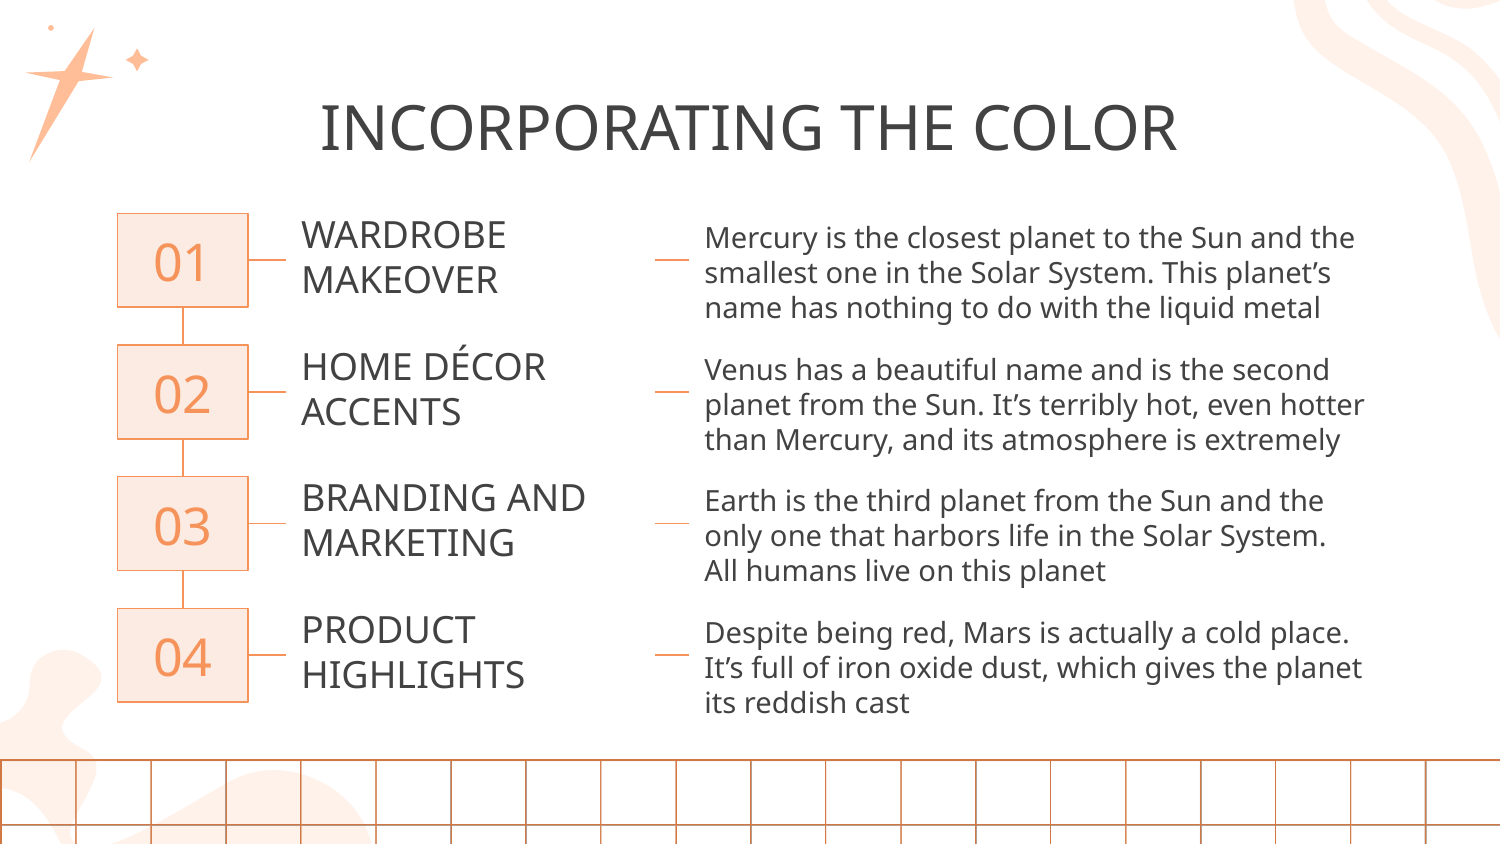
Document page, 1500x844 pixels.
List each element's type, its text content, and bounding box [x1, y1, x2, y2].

text_box BRANDING AND MARKETING [286, 467, 656, 580]
title INCORPORATING THE COLOR [118, 72, 1382, 167]
text_box 02 [117, 344, 248, 439]
text_box 04 [117, 608, 248, 703]
subtitle Mercury is the closest planet to the Sun and the smallest one in the Solar System. This planet’s name has nothing to do with the liquid metal [689, 204, 1382, 317]
picture [0, 759, 1500, 844]
text_box 03 [117, 476, 248, 571]
subtitle Earth is the third planet from the Sun and the only one that harbors life in the Solar System. All humans live on this planet [689, 467, 1382, 580]
subtitle Despite being red, Mars is actually a cold place. It’s full of iron oxide dust, which gives the planet its reddish cast [689, 599, 1382, 712]
text_box 01 [117, 213, 248, 308]
text_box WARDROBE MAKEOVER [286, 204, 656, 317]
text_box PRODUCT HIGHLIGHTS [286, 599, 656, 712]
text_box HOME DÉCOR ACCENTS [286, 336, 656, 448]
subtitle Venus has a beautiful name and is the second planet from the Sun. It’s terribly hot, even hotter than Mercury, and its atmosphere is extremely [689, 336, 1382, 448]
